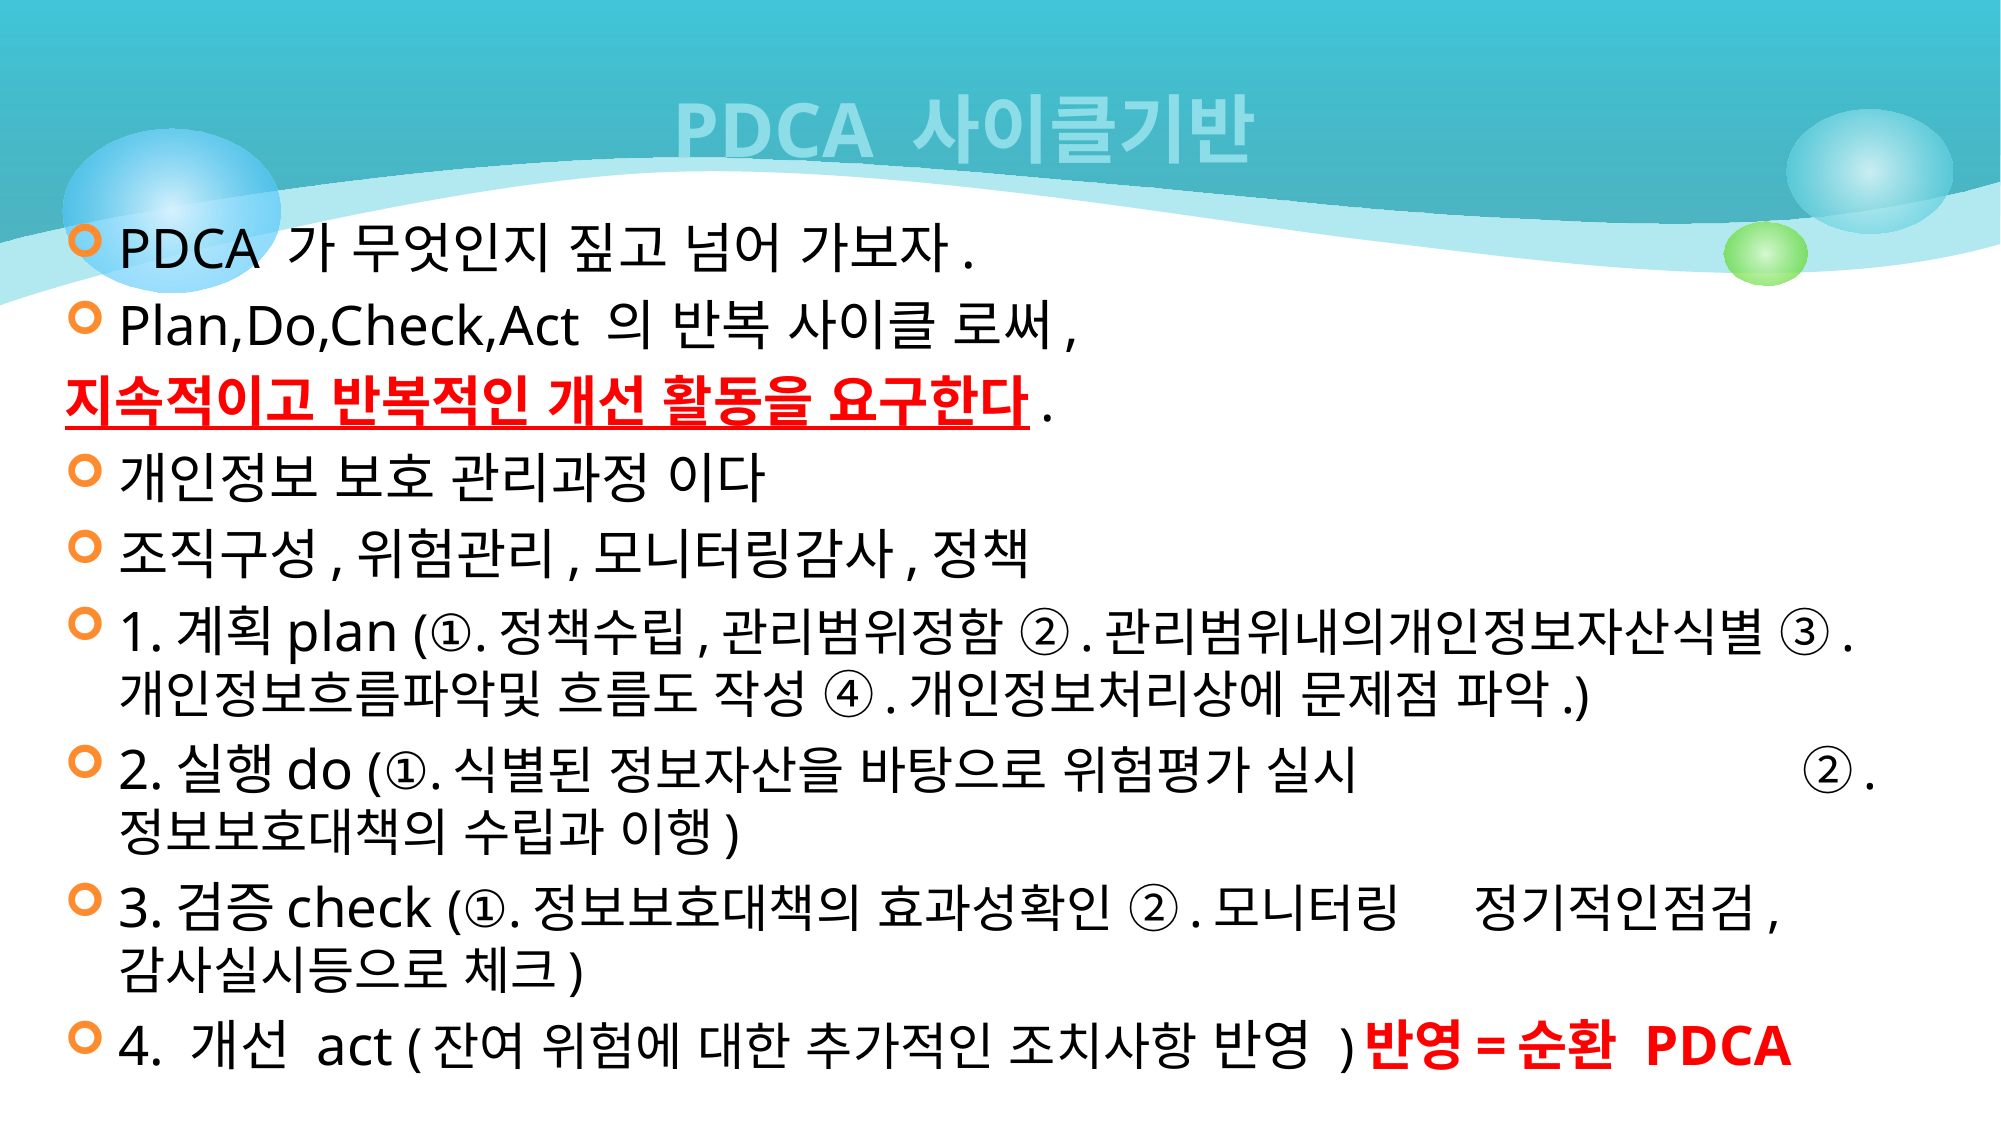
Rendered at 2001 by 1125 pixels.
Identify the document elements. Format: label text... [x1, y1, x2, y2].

list PDCA 가 무엇인지 짚고 넘어 가보자. Plan,Do,Check,Act 의 반복 사이클 로써, 지속적이고 반복적인 개선 활동을 요구한다. 개인정보 보호 관리과정 이다 조직구성,위험관리,모니터링감사,정책 1.계획plan (①.정책수립,관리범위정함 ②.관리범위내의개인정보자산식별 ③.개인정보흐름파악및 흐름도 작성 ④.개인정보처리상에 문제점 파악.) 2.실행do (①.식별된 정보자산을 바탕으로 위험평가 실시 ②.정보보호대책의 수립과 이행) 3.검증check (①.정보보호대책의 효과성확인 ②.모니터링 정기적인점검,감사실시등으로 체크) 4. 개선 act (잔여 위험에 대한 추가적인 조치사항 반영 )반영=순환 PDCA [49, 206, 1949, 1090]
title PDCA 사이클기반 [102, 18, 1828, 236]
